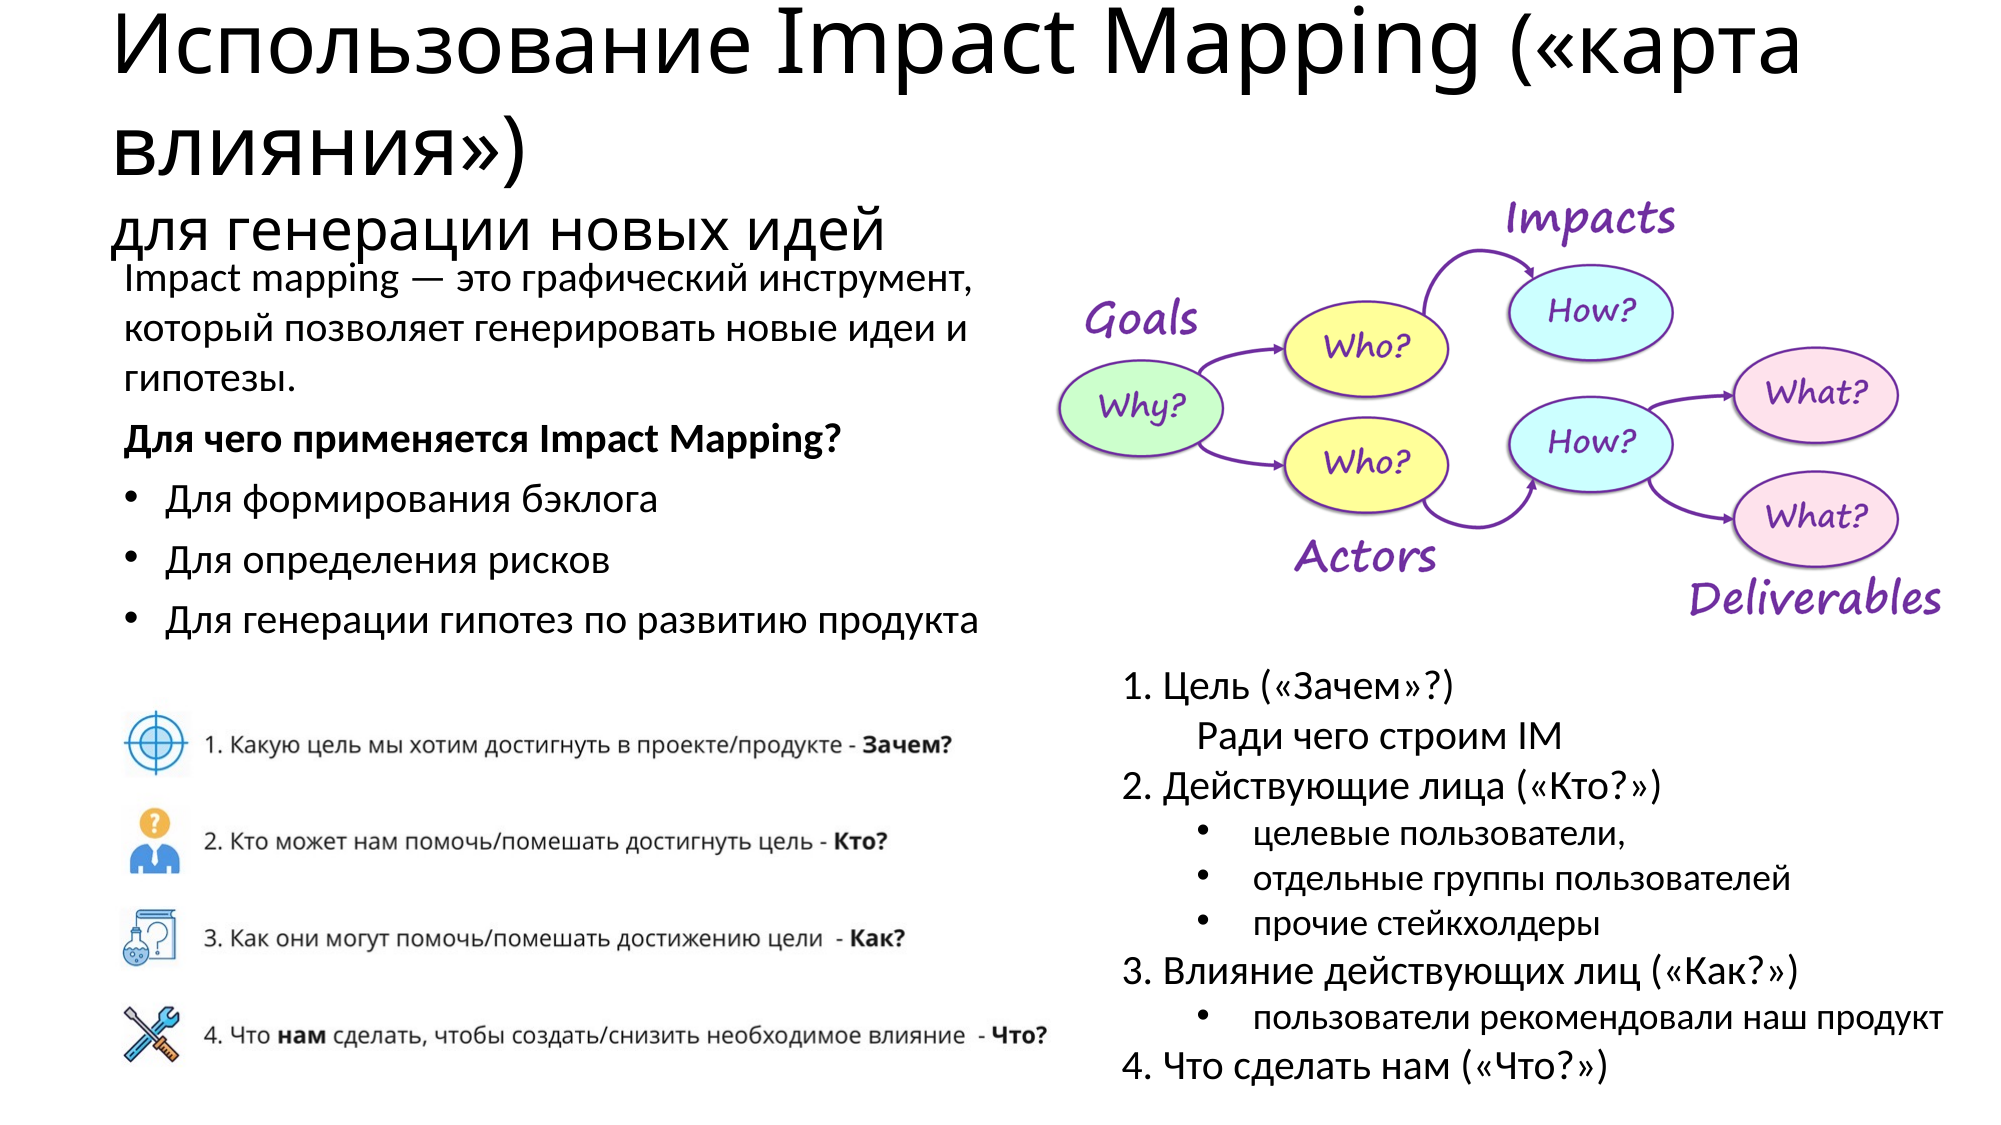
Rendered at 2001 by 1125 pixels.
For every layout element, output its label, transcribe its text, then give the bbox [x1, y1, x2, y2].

picture [1053, 198, 1945, 624]
title Использование Impact Mapping («карта влияния») для генерации новых идей [109, 0, 1957, 263]
picture [105, 697, 1054, 1086]
text_box Цель («Зачем»?) Ради чего строим IM Действующие лица («Кто?») целевые пользователи, отдельные группы пользователей прочие стейкхолдеры Влияние действующих лиц («Как?») пользователи рекомендовали наш продукт Что сделать нам («Что?») [1106, 650, 1981, 1095]
text_box Impact mapping — это графический инструмент, который позволяет генерировать новые идеи и гипотезы. Для чего применяется Impact Mapping? Для формирования бэклога Для определения рисков Для генерации гипотез по развитию продукта [109, 242, 1000, 628]
